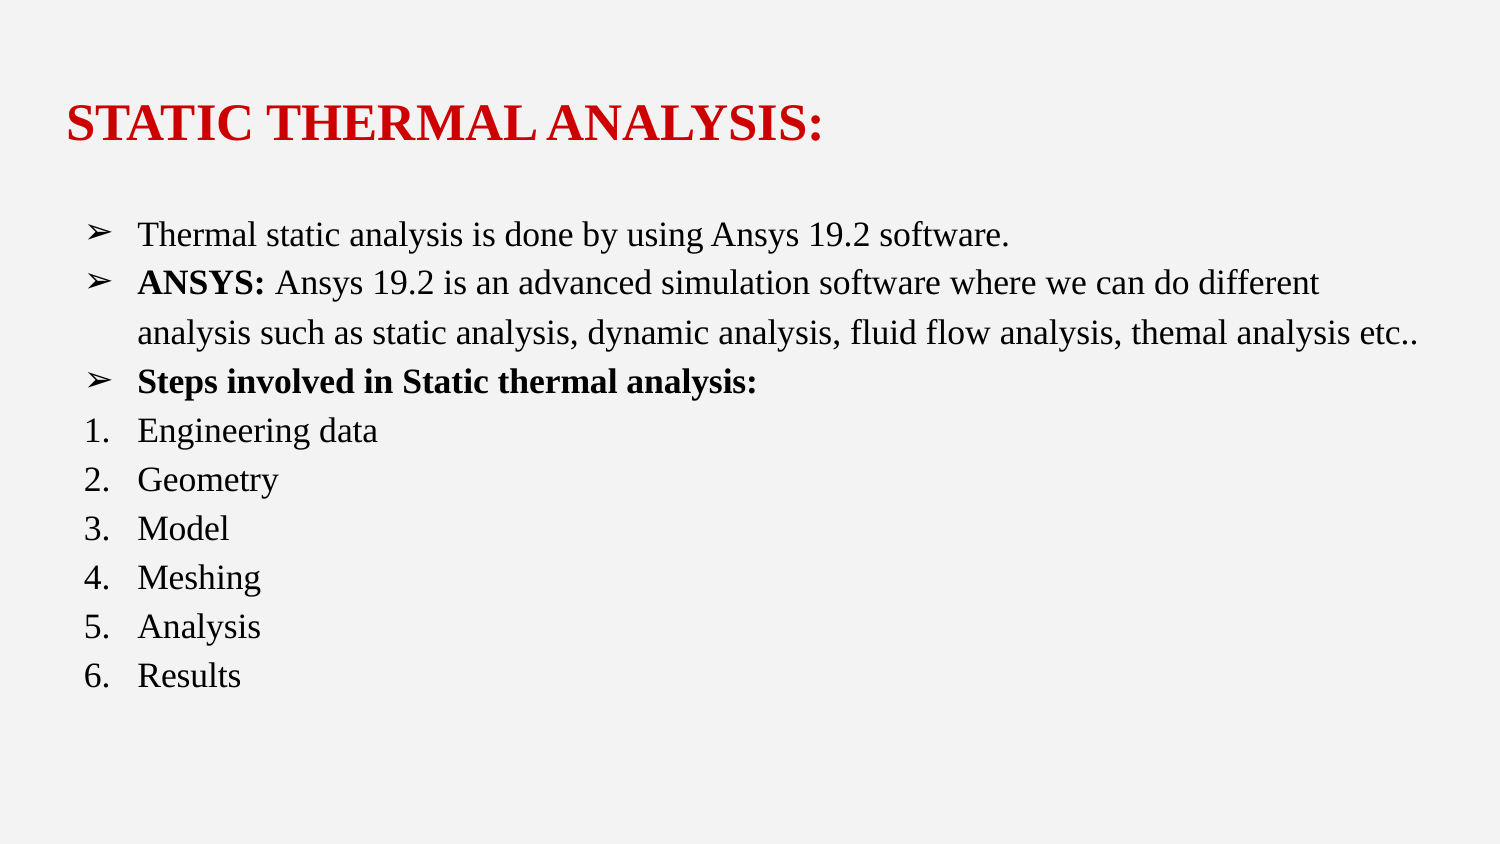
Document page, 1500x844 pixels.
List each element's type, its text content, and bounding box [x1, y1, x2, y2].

list Thermal static analysis is done by using Ansys 19.2 software. ANSYS: Ansys 19.2 is an advanced simulation software where we can do different analysis such as static analysis, dynamic analysis, fluid flow analysis, themal analysis etc.. Steps involved in Static thermal analysis: Engineering data Geometry Model Meshing Analysis Results [51, 189, 1449, 750]
title STATIC THERMAL ANALYSIS: [51, 72, 1449, 167]
